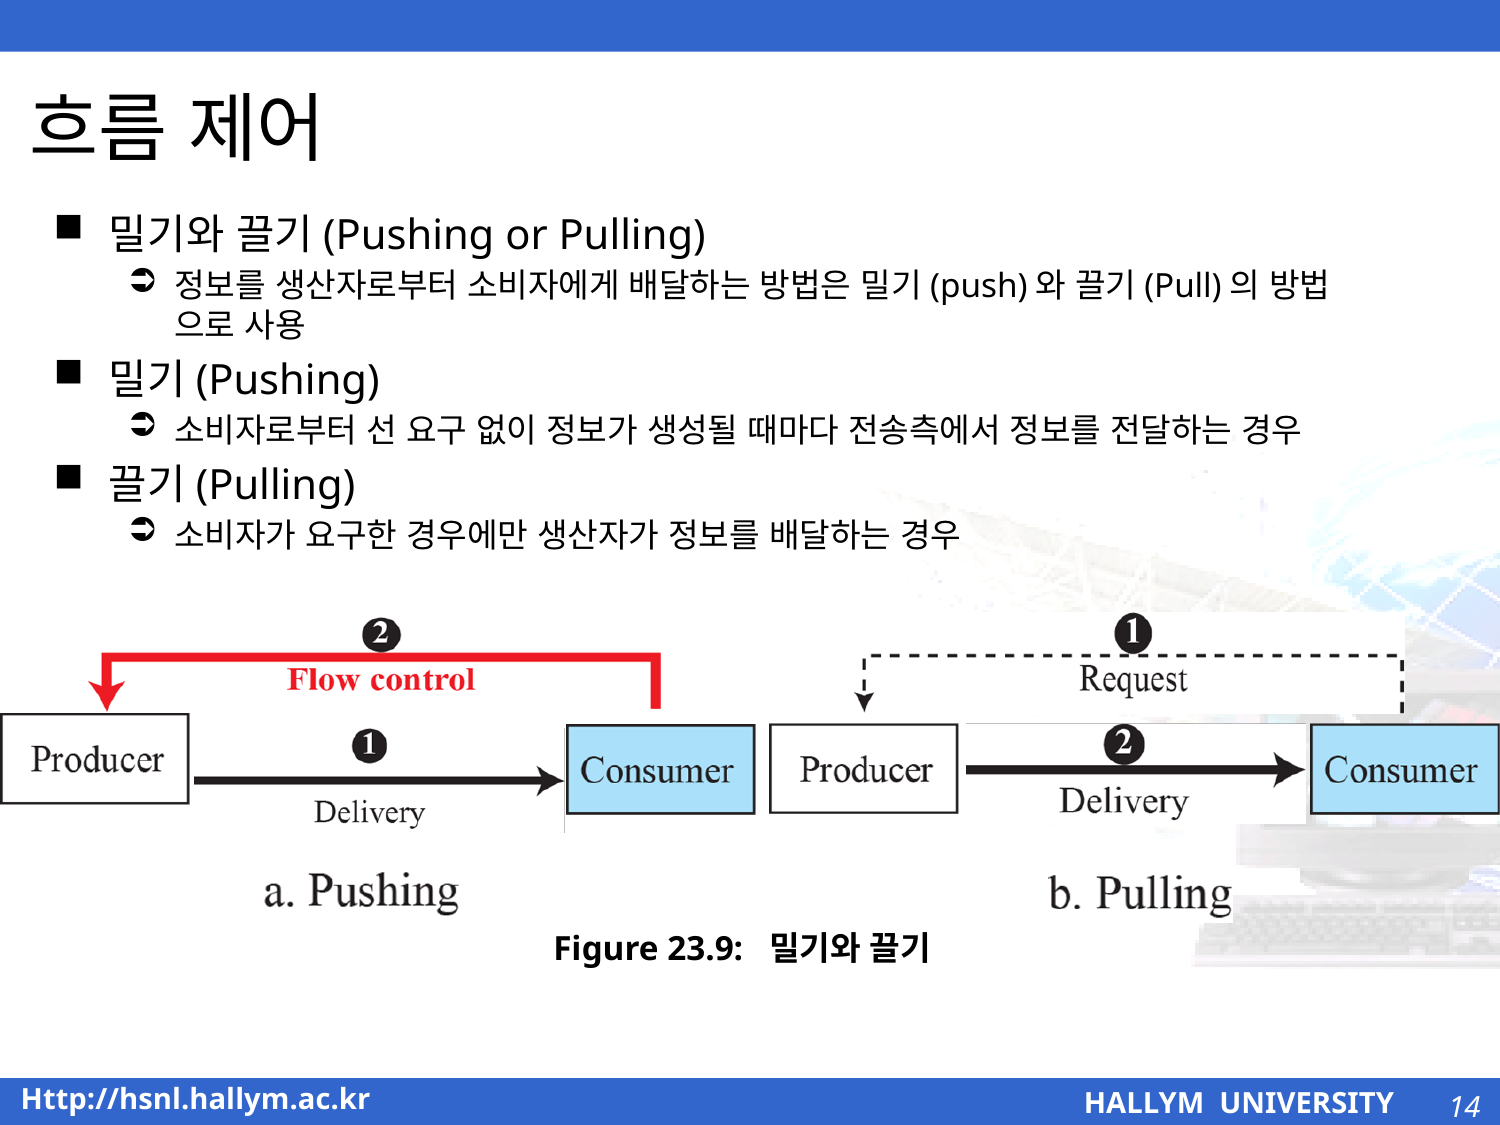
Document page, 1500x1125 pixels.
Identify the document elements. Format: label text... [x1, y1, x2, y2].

list 밀기와 끌기(Pushing or Pulling) 정보를 생산자로부터 소비자에게 배달하는 방법은 밀기(push)와 끌기(Pull)의 방법 으로 사용 밀기(Pushing) 소비자로부터 선 요구 없이 정보가 생성될 때마다 전송측에서 정보를 전달하는 경우 끌기(Pulling) 소비자가 요구한 경우에만 생산자가 정보를 배달하는 경우 [37, 931, 1463, 1000]
slide_number 14 [1182, 1080, 1496, 1125]
title 흐름 제어 [14, 76, 1500, 175]
text_box Figure 23.9: 밀기와 끌기 [112, 931, 1372, 972]
picture [0, 612, 1500, 923]
list 밀기와 끌기(Pushing or Pulling) 정보를 생산자로부터 소비자에게 배달하는 방법은 밀기(push)와 끌기(Pull)의 방법 으로 사용 밀기(Pushing) 소비자로부터 선 요구 없이 정보가 생성될 때마다 전송측에서 정보를 전달하는 경우 끌기(Pulling) 소비자가 요구한 경우에만 생산자가 정보를 배달하는 경우 [37, 200, 1463, 610]
